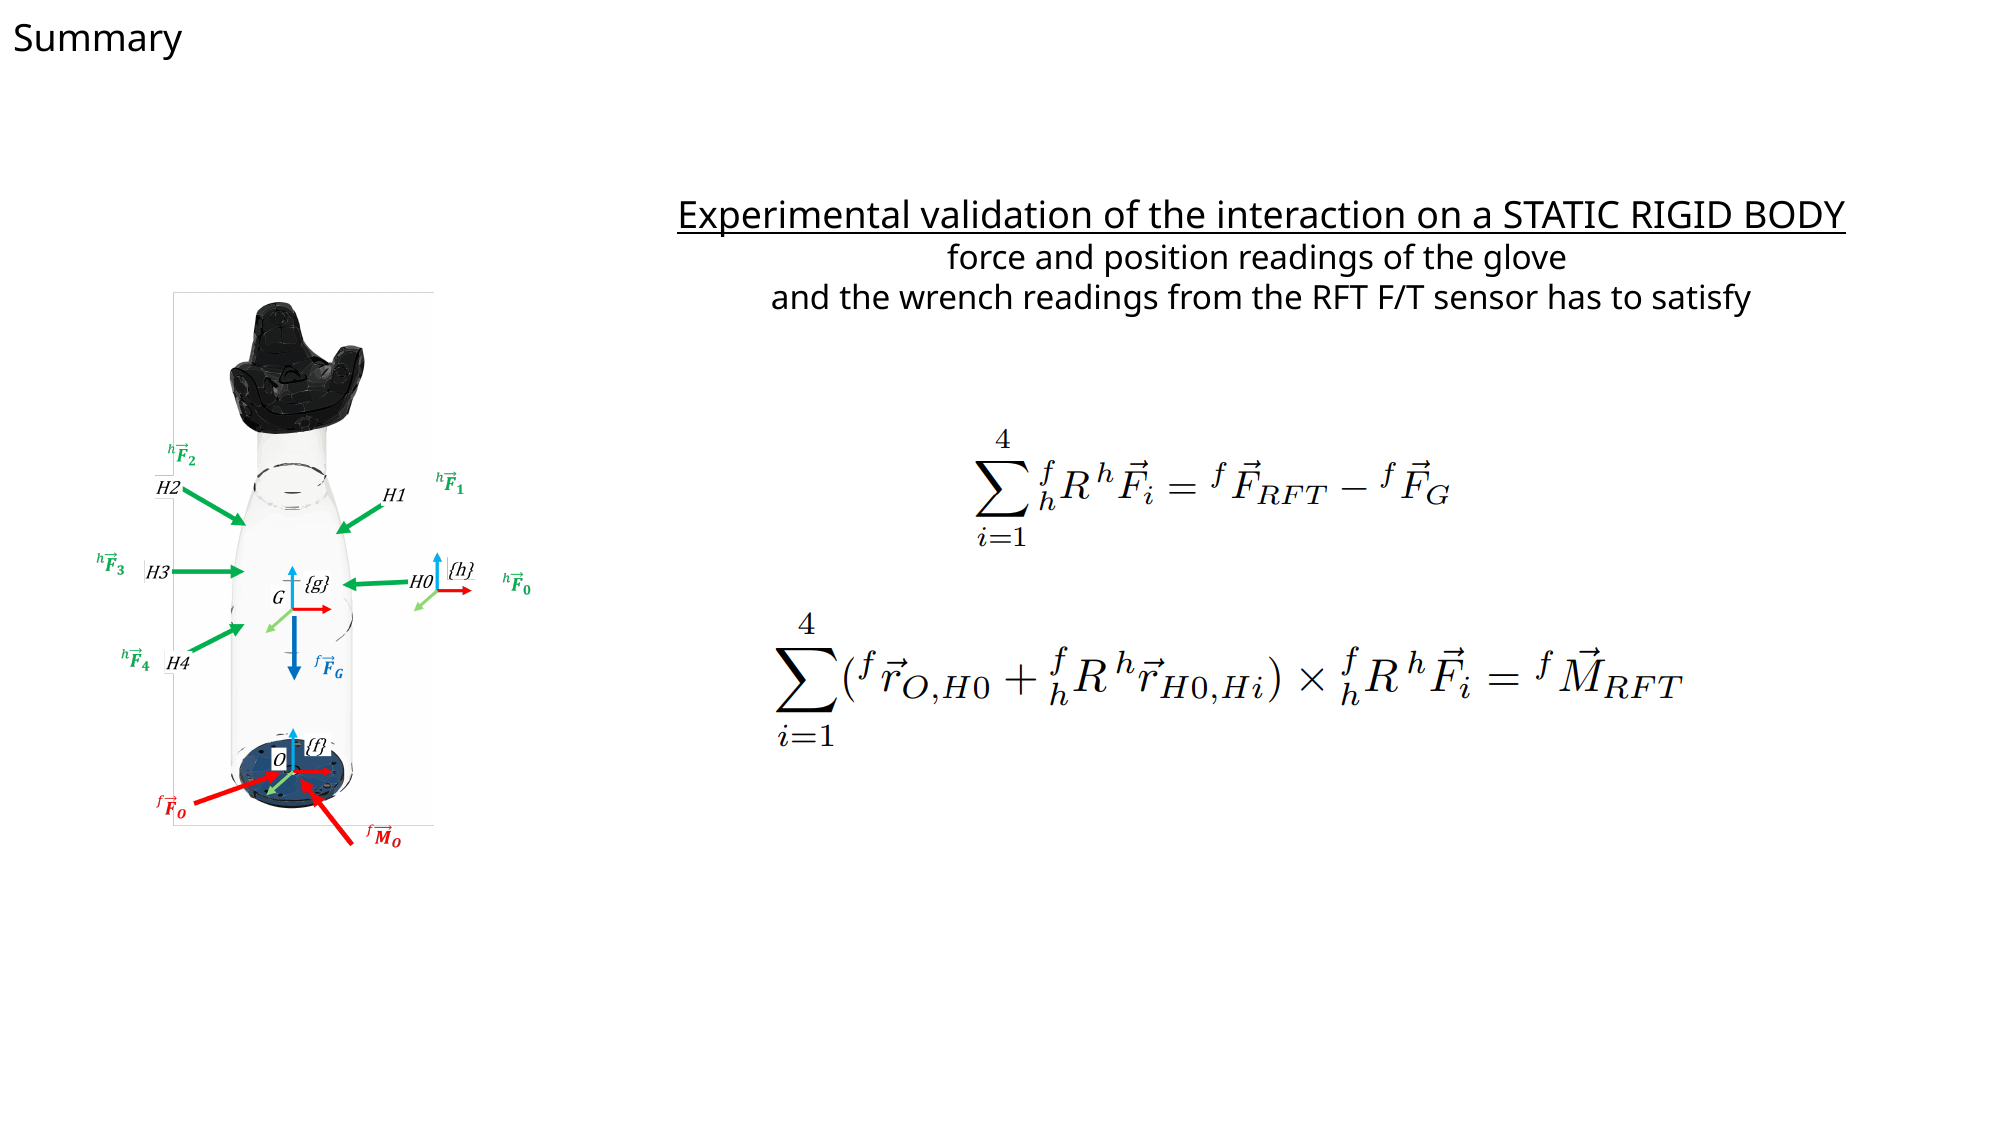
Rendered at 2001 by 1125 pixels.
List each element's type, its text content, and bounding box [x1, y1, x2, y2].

text_box Experimental validation of the interaction on a STATIC RIGID BODY force and position readings of the glove and the wrench readings from the RFT F/T sensor has to satisfy [608, 183, 1915, 324]
text_box Summary [0, 7, 570, 67]
picture [931, 415, 1486, 575]
picture [760, 601, 1700, 759]
picture [61, 292, 562, 856]
